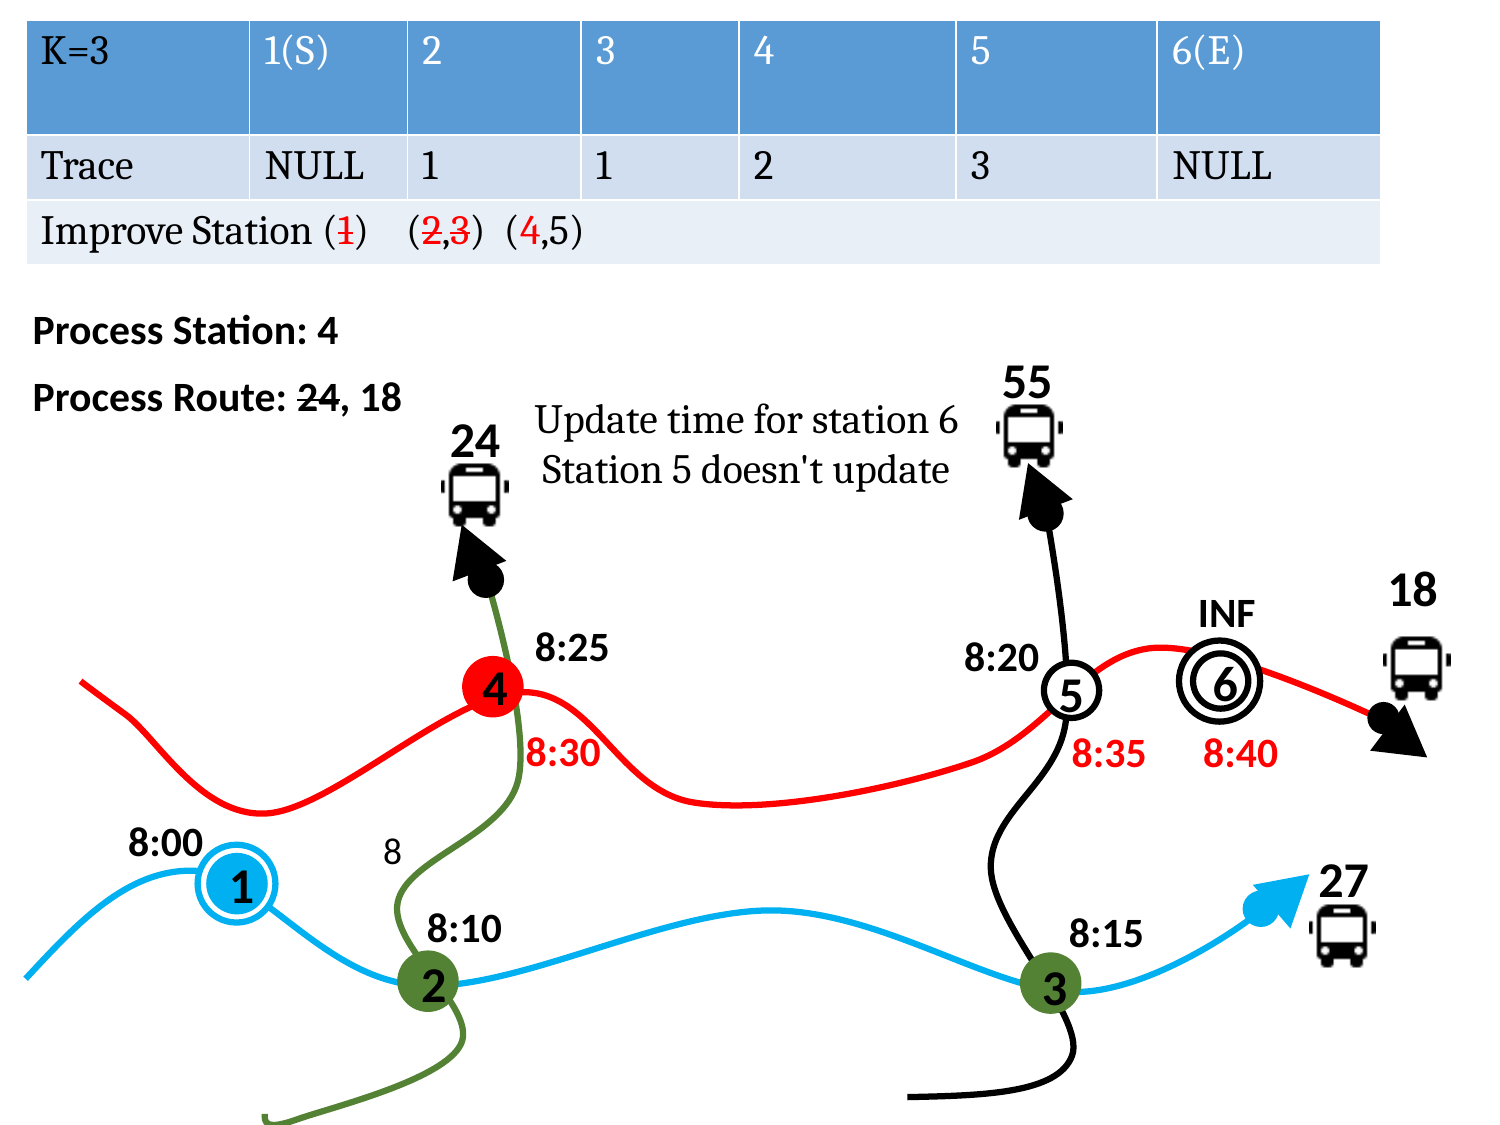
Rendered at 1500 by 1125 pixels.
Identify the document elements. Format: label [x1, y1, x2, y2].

table_header [582, 21, 738, 134]
table_header [1158, 21, 1380, 134]
text_box [435, 399, 516, 475]
picture [1309, 903, 1376, 970]
table_cell [582, 136, 738, 199]
table_cell [27, 201, 1380, 264]
text_box [24, 470, 1428, 1125]
text_box [519, 384, 974, 500]
table_cell [957, 136, 1156, 199]
picture [996, 403, 1063, 470]
text_box [1372, 549, 1453, 624]
table_cell [27, 136, 249, 199]
table_header [408, 21, 580, 134]
table_cell [740, 136, 955, 199]
table_header [27, 21, 249, 134]
table_cell [408, 136, 580, 199]
table_cell [250, 136, 407, 199]
text_box [987, 340, 1068, 416]
text_box [17, 362, 418, 428]
picture [1383, 635, 1451, 703]
table_header [740, 21, 955, 134]
text_box [18, 295, 354, 361]
table_cell [1158, 136, 1380, 199]
table_header [250, 21, 407, 134]
table_header [957, 21, 1156, 134]
picture [441, 462, 509, 529]
